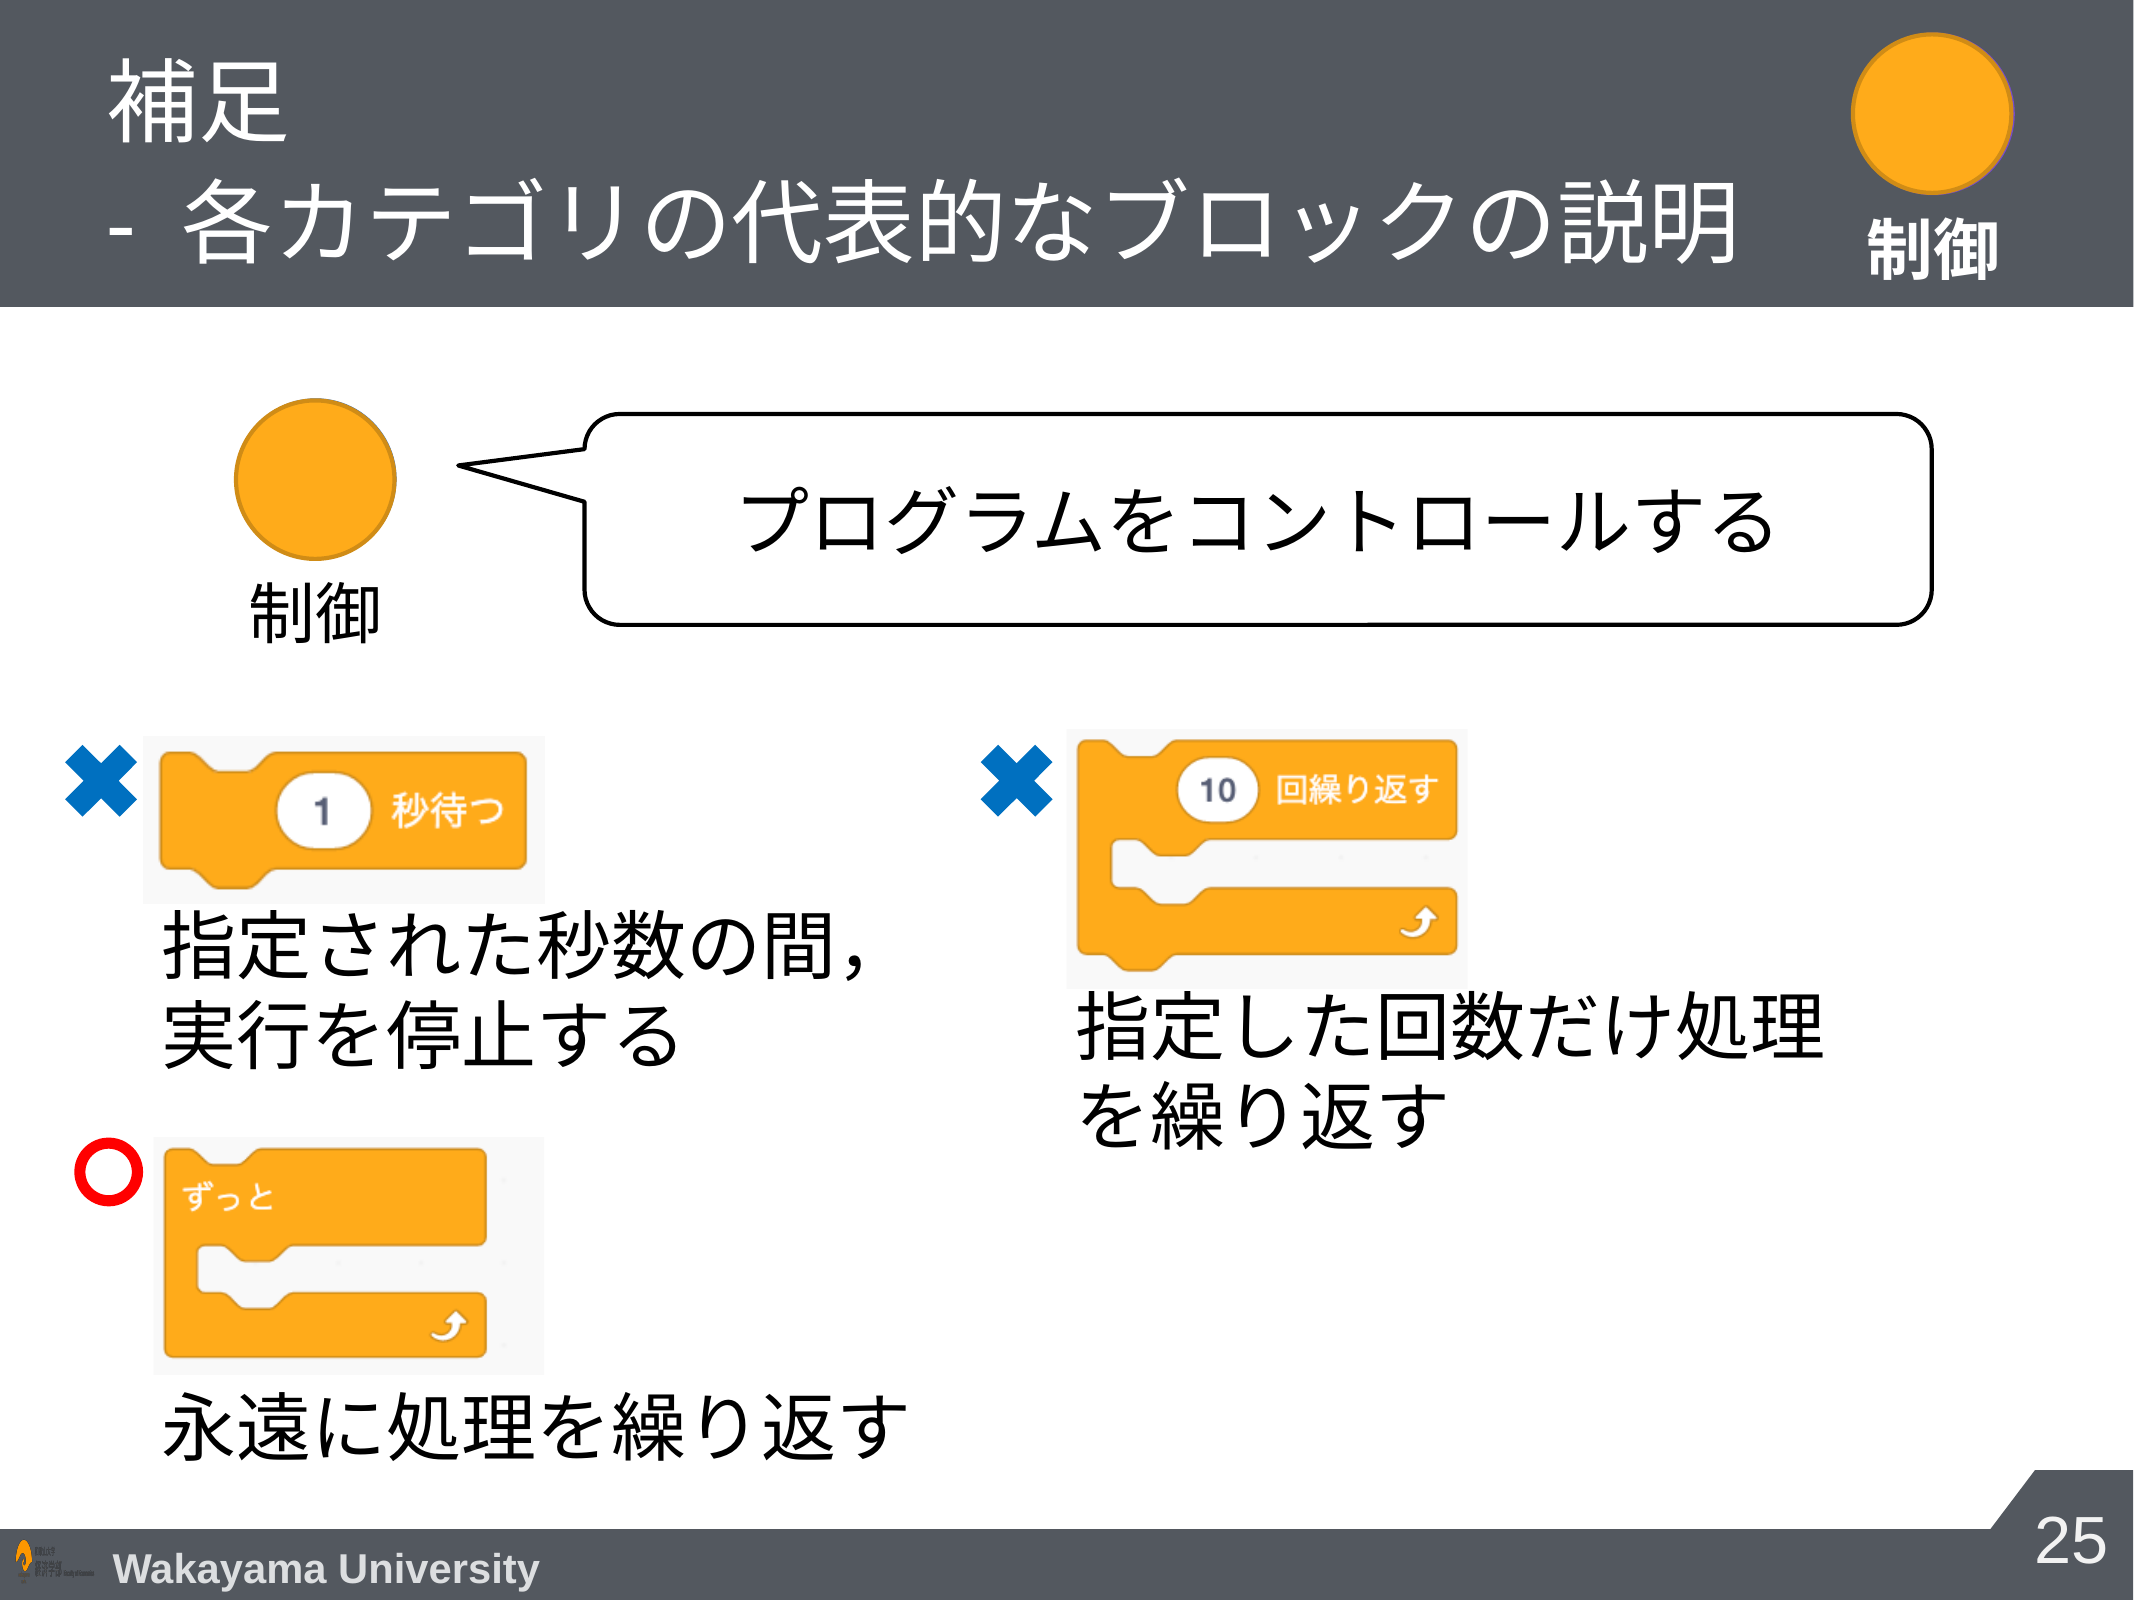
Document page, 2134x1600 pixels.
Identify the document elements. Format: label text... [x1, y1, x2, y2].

text_box プログラムをコントロールする [456, 411, 1934, 627]
picture [14, 1535, 95, 1589]
text_box [65, 744, 138, 817]
text_box 指定した回数だけ処理を繰り返す [1067, 971, 1869, 1168]
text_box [1783, 34, 2084, 297]
text_box [74, 1137, 144, 1207]
text_box 指定された秒数の間，実行を停止する [153, 890, 955, 1087]
slide_number 25 [2021, 1487, 2122, 1587]
title 補足 - 各カテゴリの代表的なブロックの説明 [97, 5, 2036, 303]
text_box [980, 744, 1053, 817]
picture [1066, 728, 1468, 989]
picture [153, 1137, 545, 1375]
text_box 永遠に処理を繰り返す [153, 1372, 955, 1479]
picture [142, 736, 545, 904]
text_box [224, 400, 406, 661]
